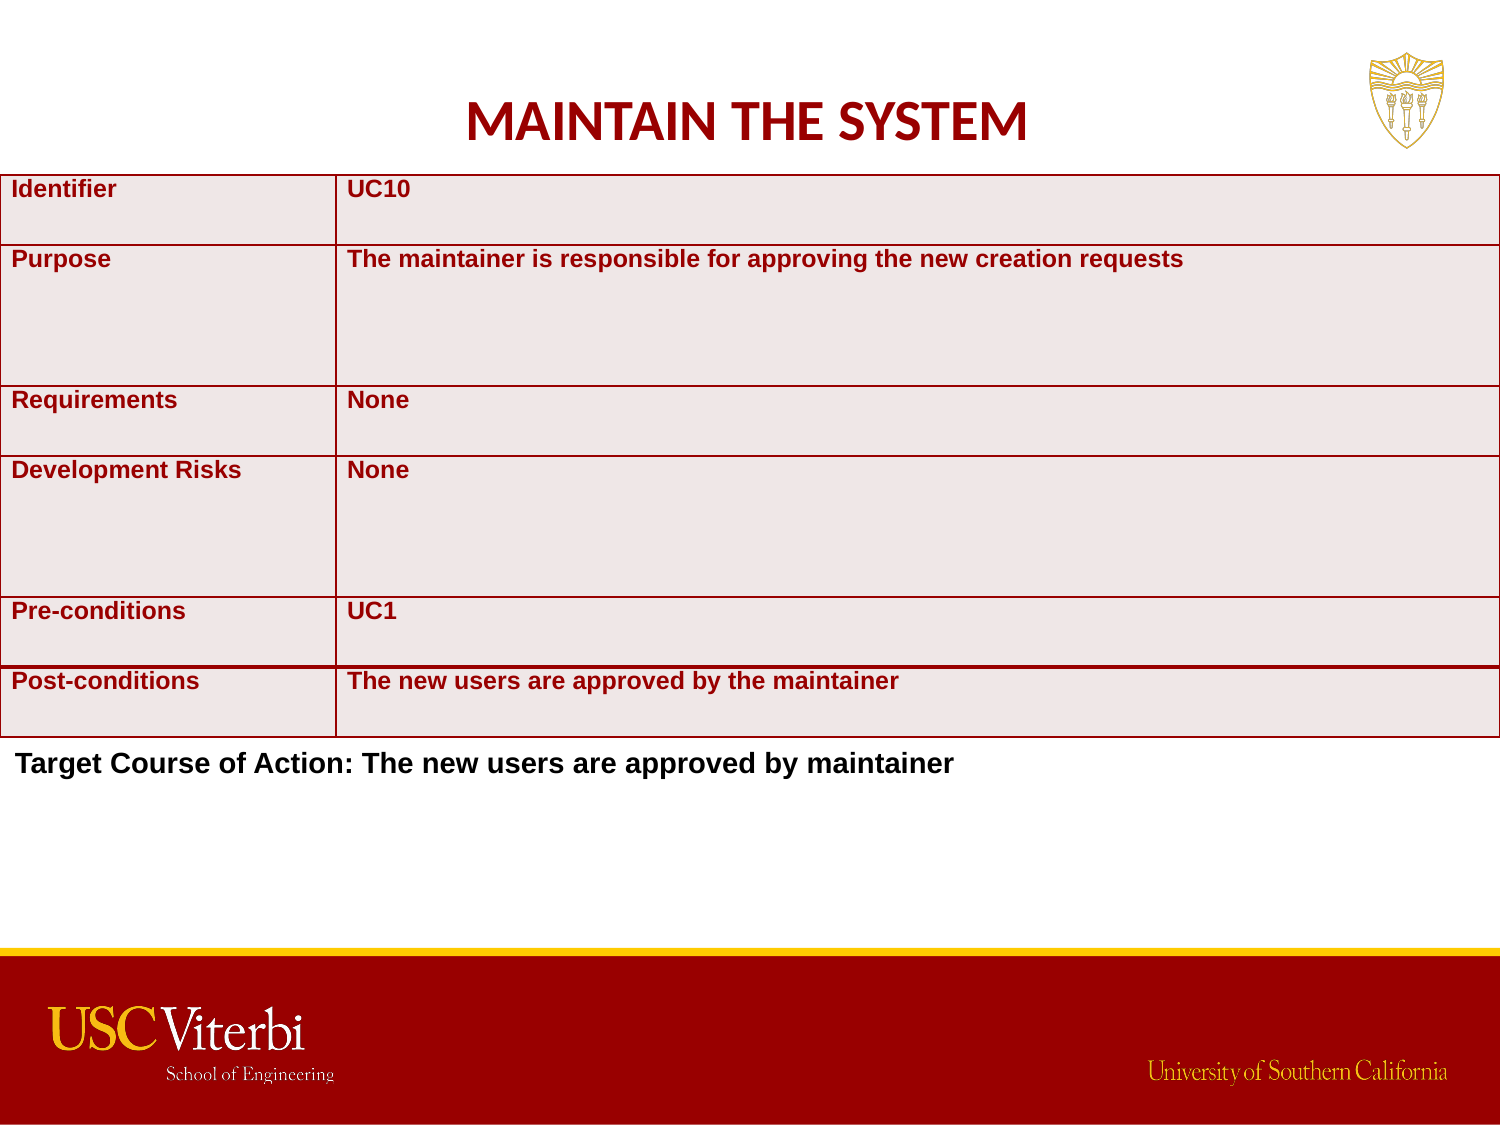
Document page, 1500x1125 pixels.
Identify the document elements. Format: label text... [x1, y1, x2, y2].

table_cell None [337, 387, 1499, 455]
table_cell Development Risks [1, 457, 335, 596]
table_cell The new users are approved by the maintainer [337, 669, 1499, 736]
table_cell Requirements [1, 387, 335, 455]
picture [47, 1006, 334, 1084]
text_box Target Course of Action: The new users are approved by maintainer [0, 737, 1500, 788]
table_cell Pre-conditions [1, 598, 335, 665]
table_cell The maintainer is responsible for approving the new creation requests [337, 246, 1499, 385]
picture [1147, 1059, 1447, 1086]
table_cell Post-conditions [1, 669, 335, 736]
picture [1345, 38, 1468, 162]
title Maintain the system [69, 66, 1426, 174]
table_cell Purpose [1, 246, 335, 385]
table_cell None [337, 457, 1499, 596]
table_header UC10 [337, 176, 1499, 244]
table_cell UC1 [337, 598, 1499, 665]
table_header Identifier [1, 176, 335, 244]
